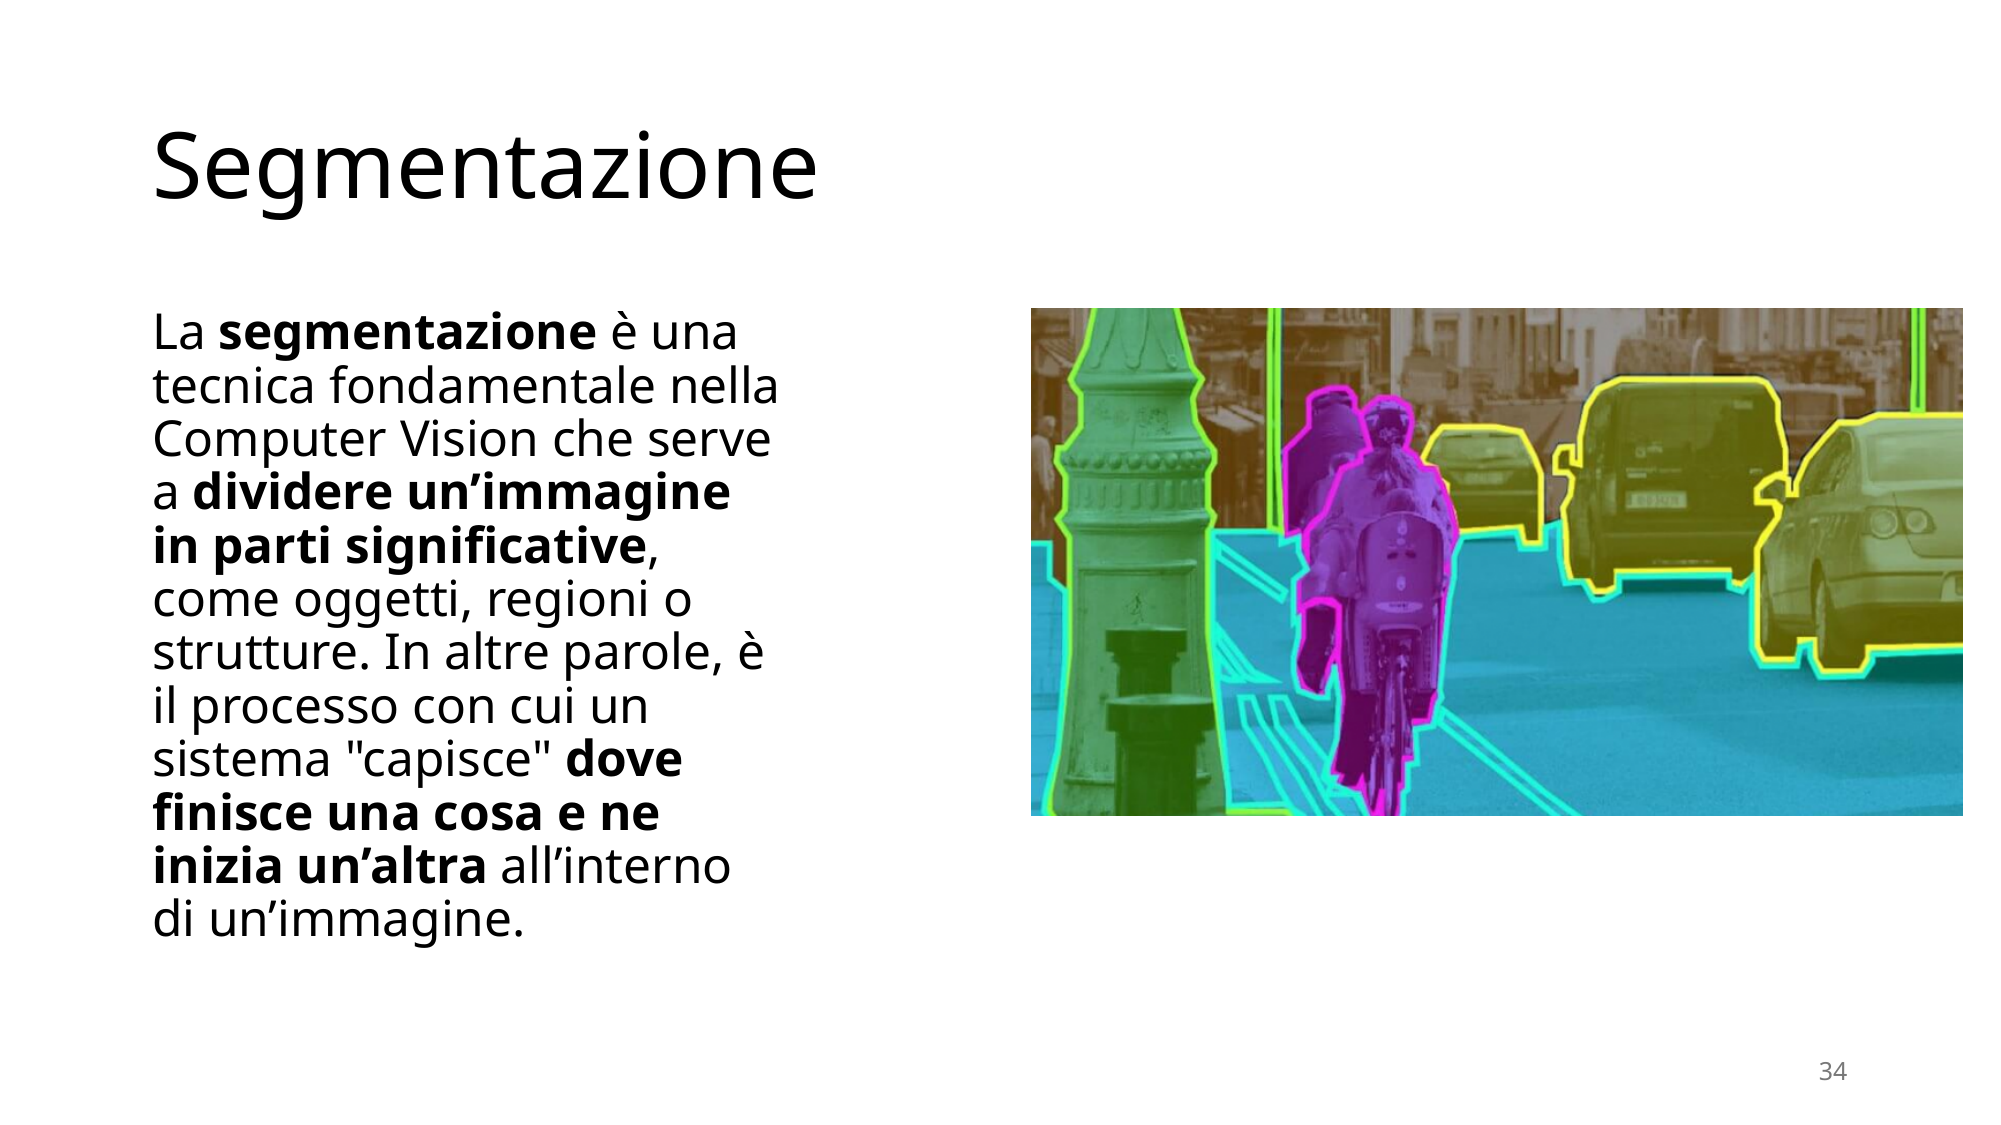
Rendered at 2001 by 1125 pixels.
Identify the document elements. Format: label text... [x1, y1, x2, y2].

title Segmentazione [137, 59, 1863, 278]
picture [1030, 308, 1963, 817]
list La segmentazione è una tecnica fondamentale nella Computer Vision che serve a dividere un’immagine in parti significative, come oggetti, regioni o strutture. In altre parole, è il processo con cui un sistema "capisce" dove finisce una cosa e ne inizia un’altra all’interno di un’immagine. [137, 299, 798, 1014]
slide_number 34 [1412, 1042, 1863, 1103]
